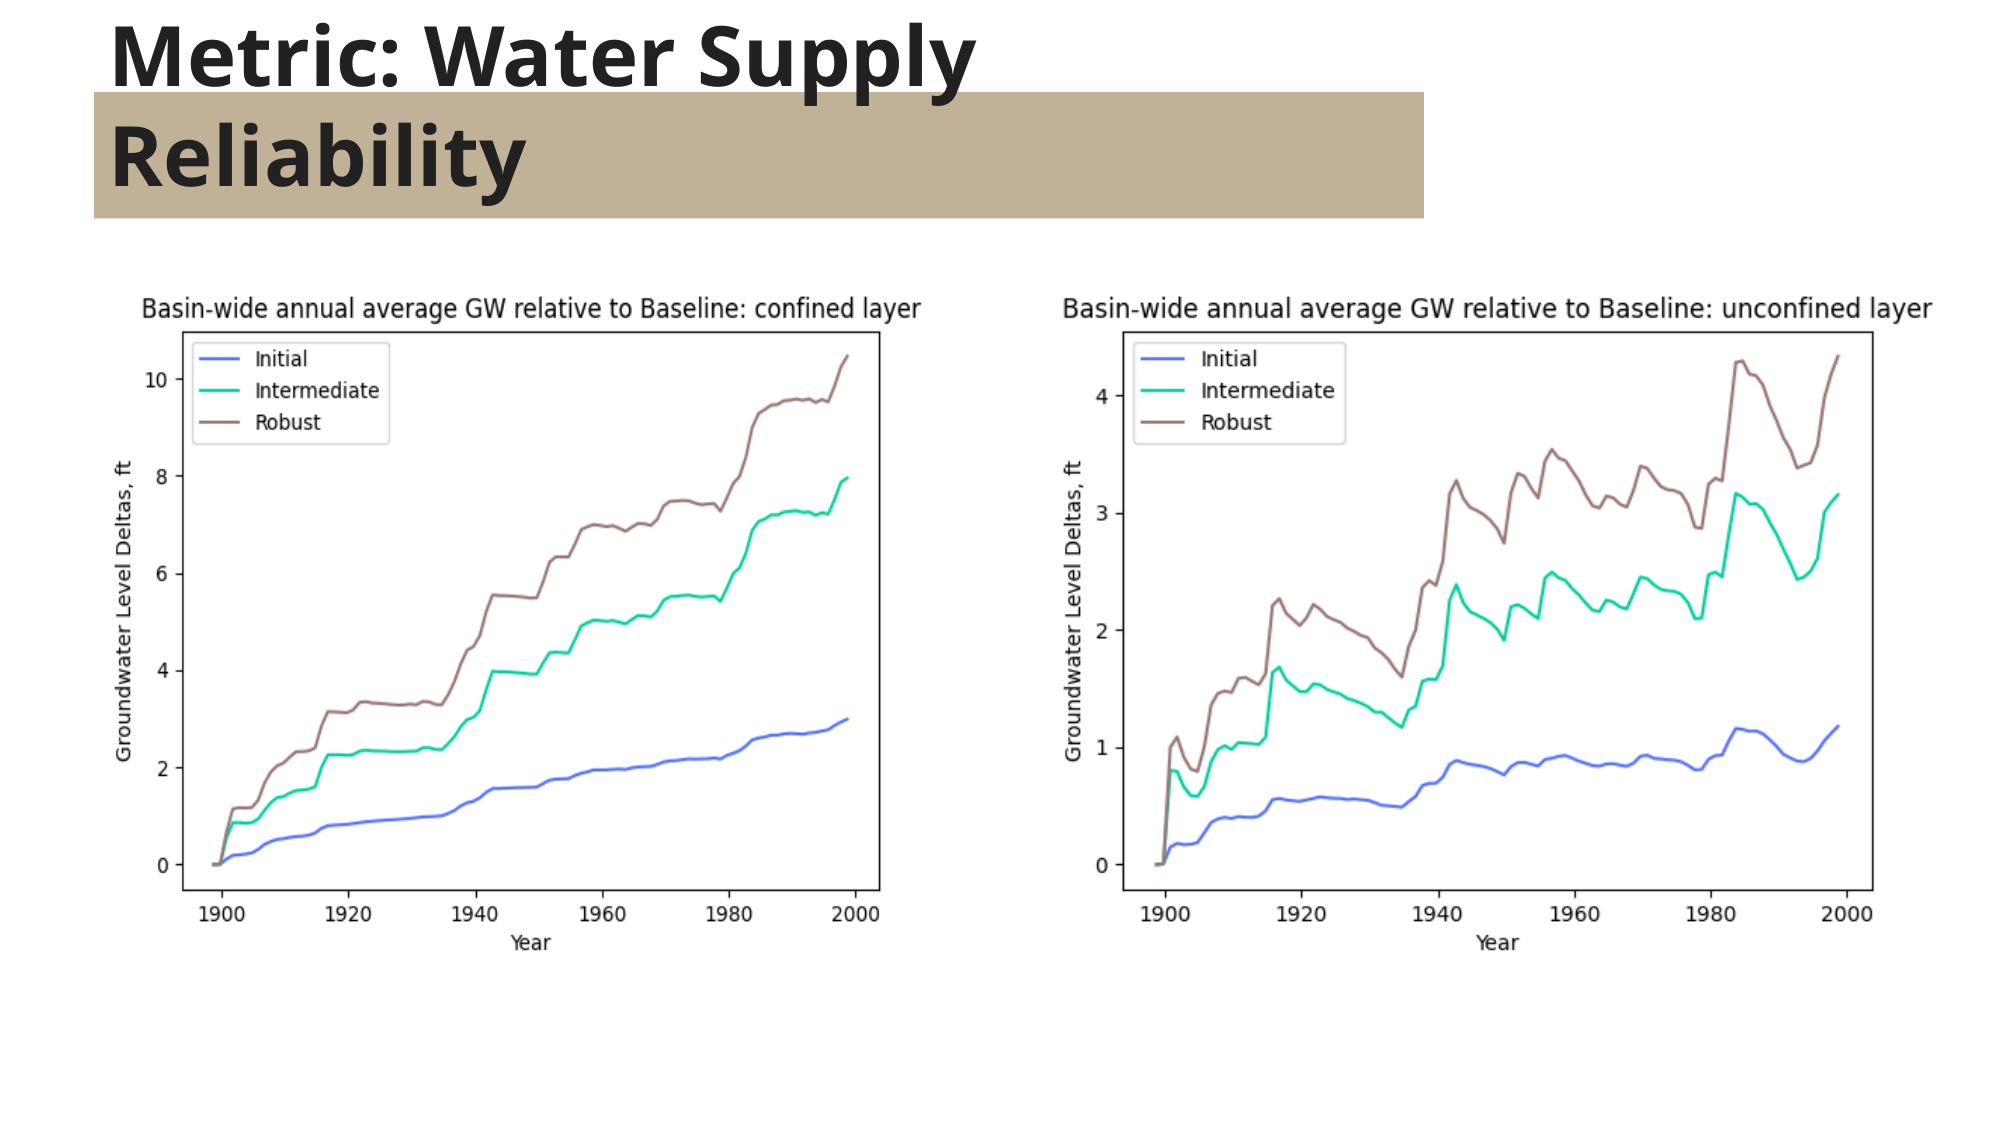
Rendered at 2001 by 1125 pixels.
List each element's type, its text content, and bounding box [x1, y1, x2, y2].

title Metric: Water Supply Reliability [93, 92, 1424, 219]
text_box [70, 243, 1969, 970]
